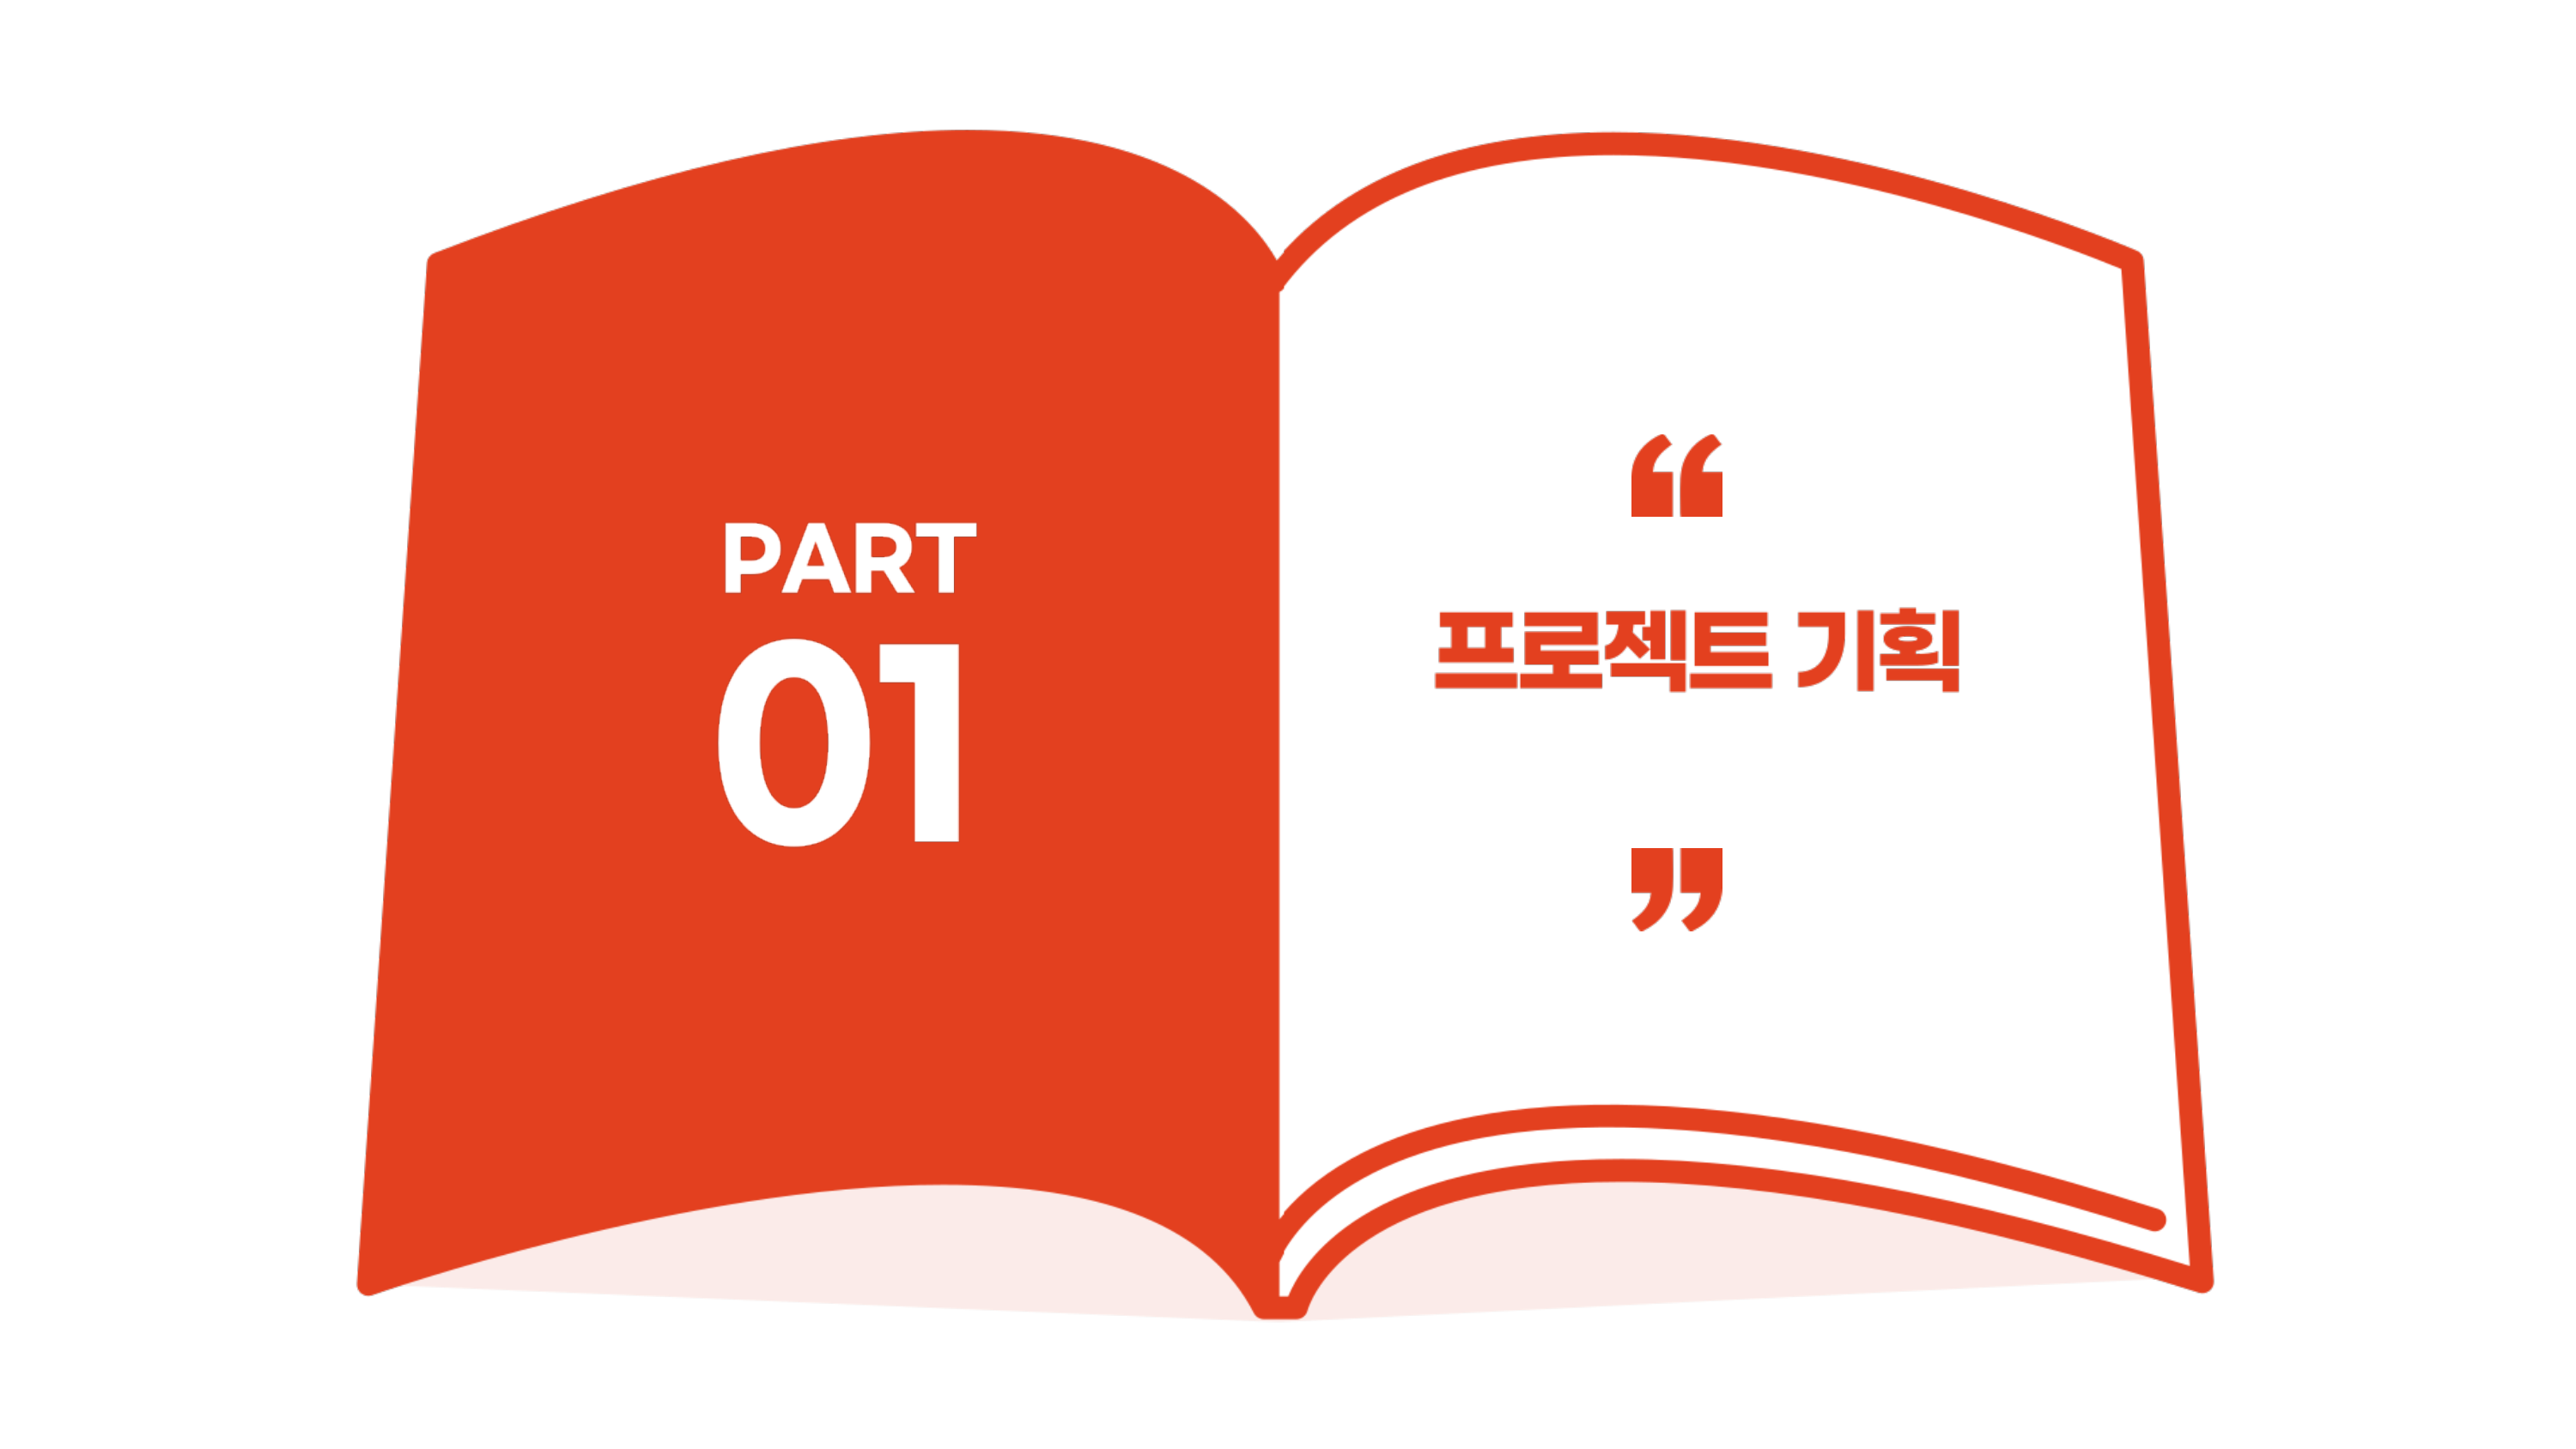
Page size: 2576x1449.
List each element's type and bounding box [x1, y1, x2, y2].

picture [660, 492, 1106, 997]
text_box [349, 117, 2227, 1337]
text_box [1631, 848, 1723, 931]
picture [1379, 579, 2014, 751]
text_box [1631, 433, 1723, 517]
